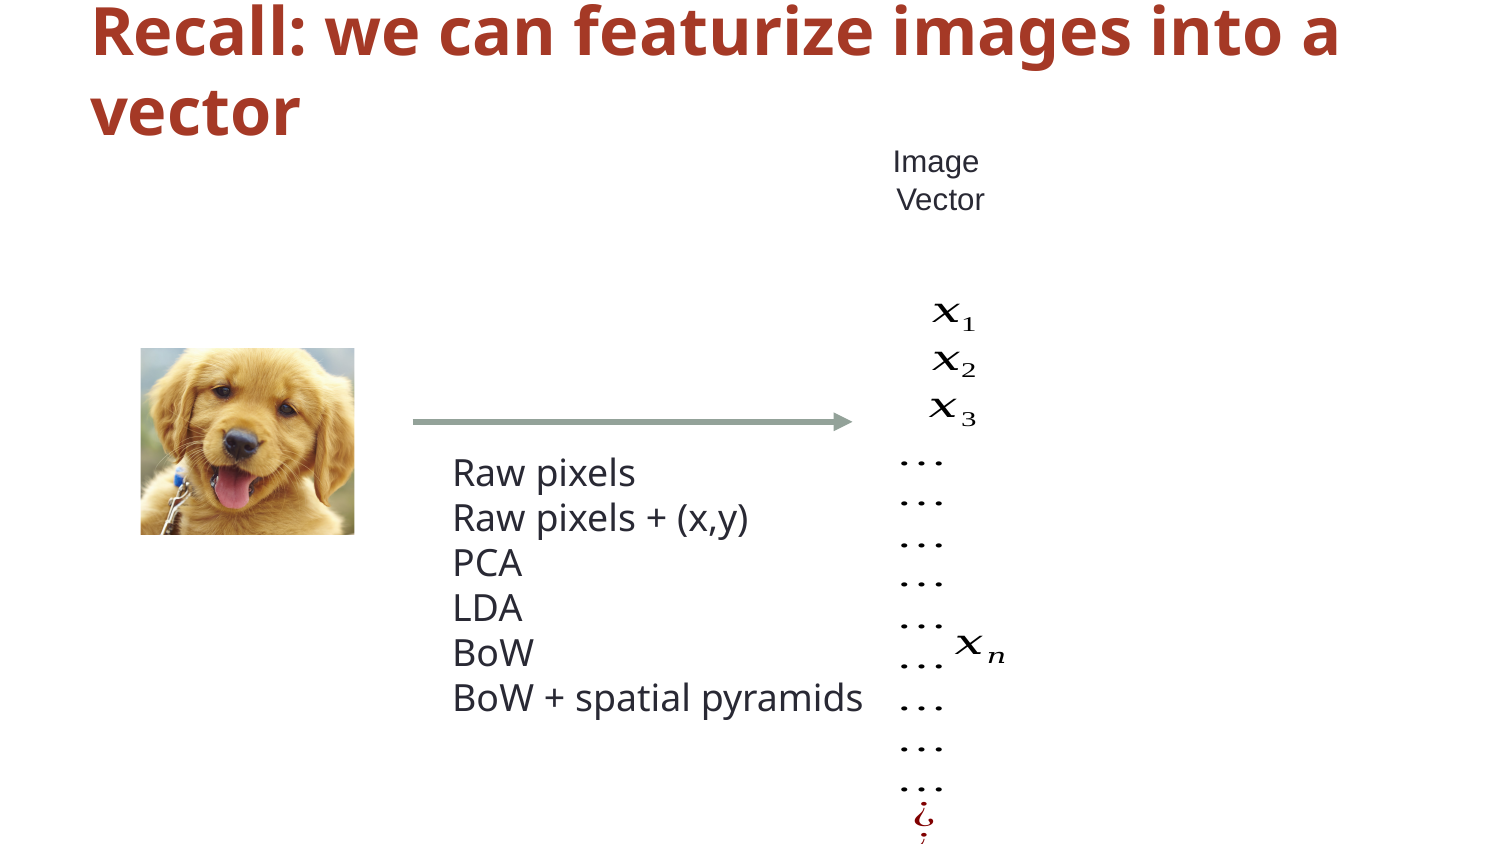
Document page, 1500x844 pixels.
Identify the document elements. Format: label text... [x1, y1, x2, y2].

picture [140, 348, 355, 535]
text_box Image Vector [852, 133, 1030, 224]
text_box Raw pixels Raw pixels + (x,y) PCA LDA BoW BoW + spatial pyramids [437, 441, 879, 727]
title Recall: we can featurize images into a vector [75, 24, 1425, 113]
